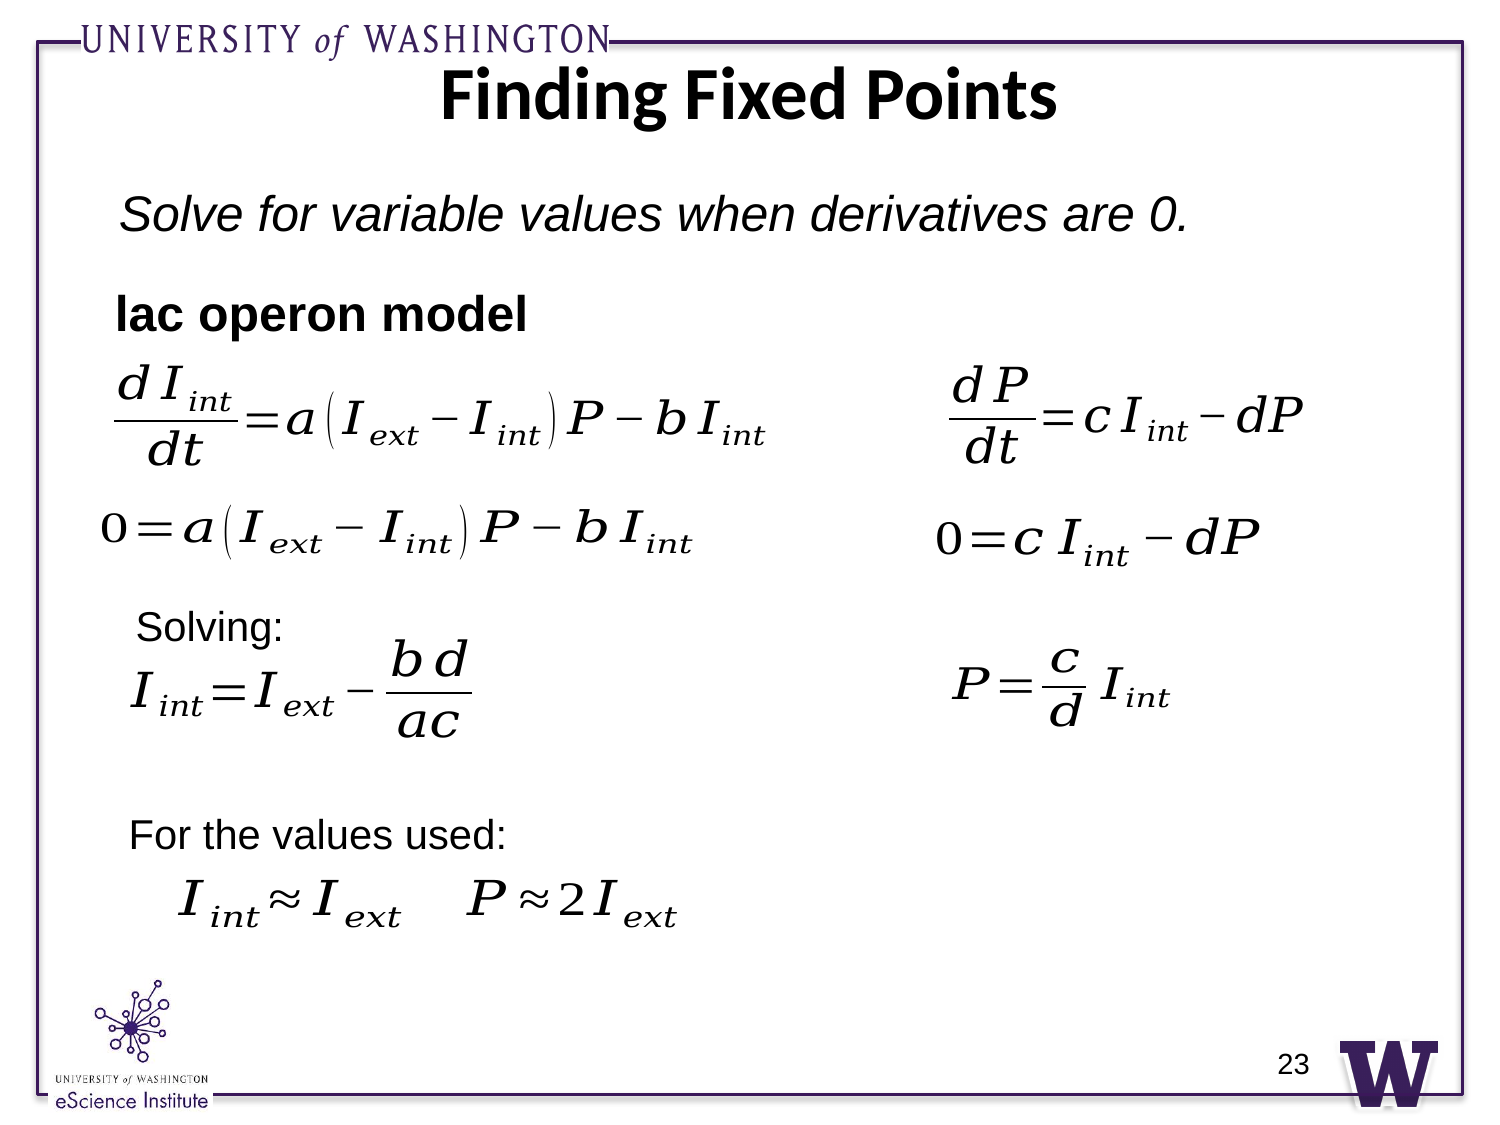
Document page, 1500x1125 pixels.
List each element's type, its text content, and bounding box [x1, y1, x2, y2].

slide_number 23 [1262, 1037, 1350, 1098]
picture [1350, 1041, 1438, 1093]
picture [1340, 1096, 1438, 1107]
text_box Solving: [120, 592, 299, 657]
text_box Solve for variable values when derivatives are 0. [104, 174, 1207, 249]
picture [81, 24, 609, 37]
text_box lac operon model [100, 273, 544, 349]
title Finding Fixed Points [75, 37, 1425, 175]
text_box For the values used: [113, 800, 523, 865]
picture [48, 978, 213, 1113]
